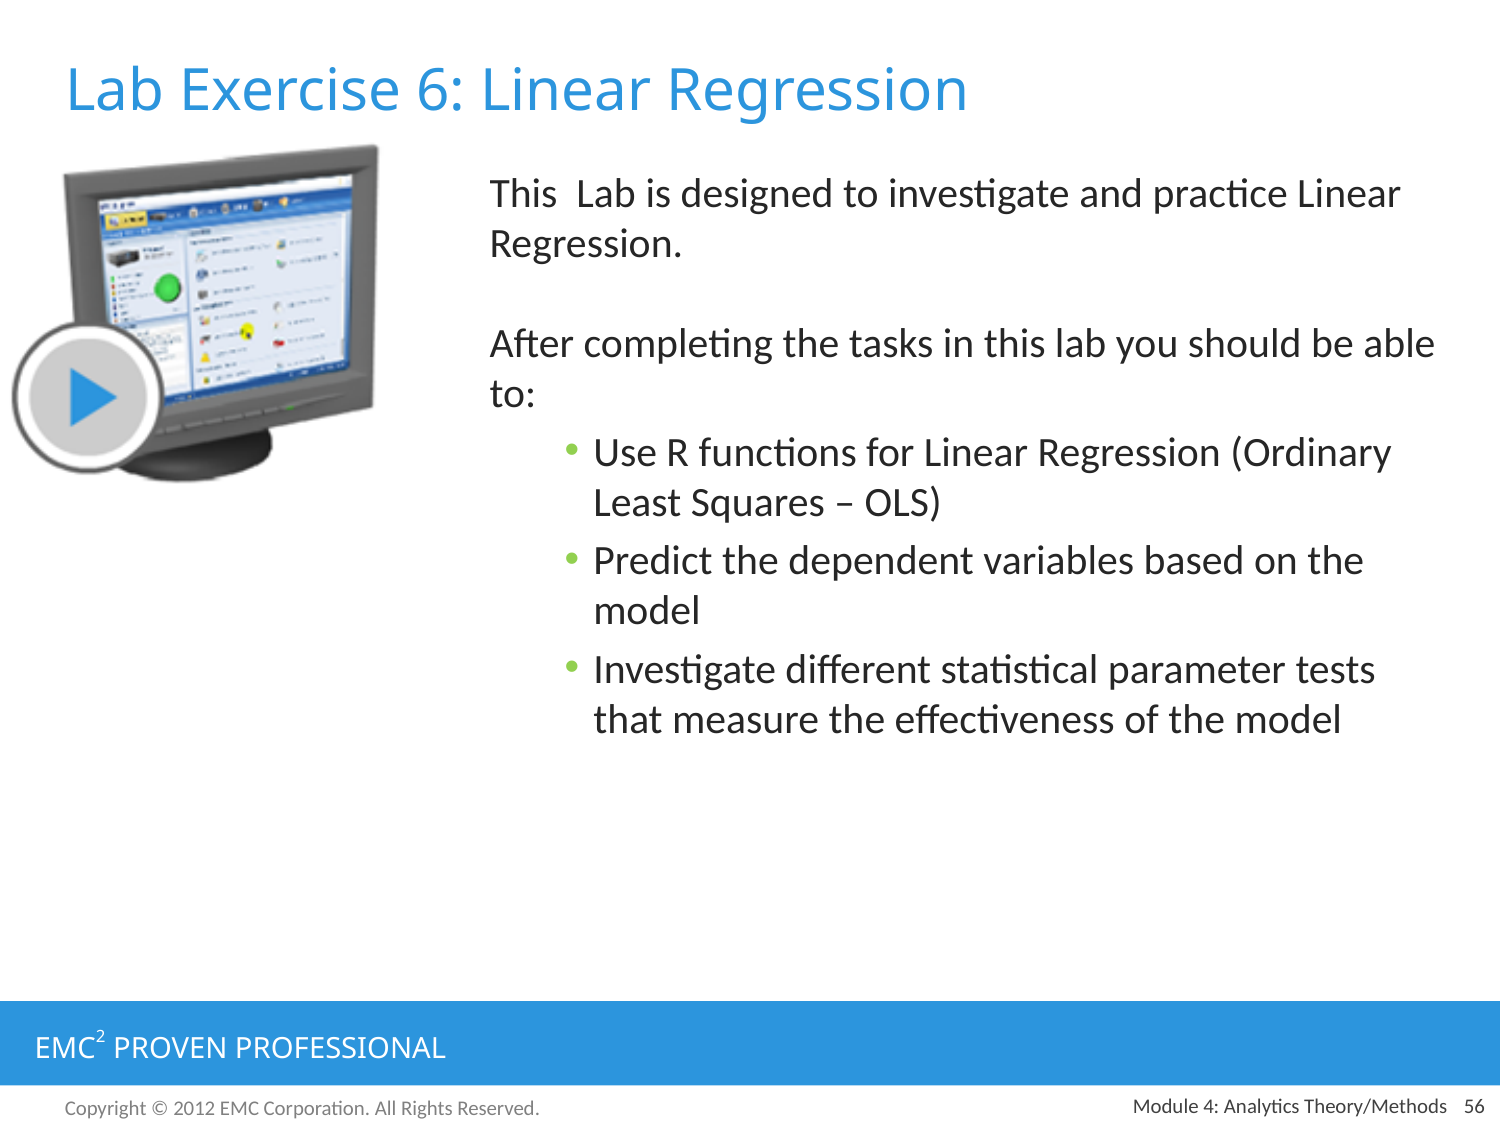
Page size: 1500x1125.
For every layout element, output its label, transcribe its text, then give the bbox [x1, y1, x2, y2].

footer Module 4: Analytics Theory/Methods [687, 1087, 1463, 1125]
text_box This Lab is designed to investigate and practice Linear Regression. After completing the tasks in this lab you should be able to: Use R functions for Linear Regression (Ordinary Least Squares – OLS) Predict the dependent variables based on the model Investigate different statistical parameter tests that measure the effectiveness of the model [474, 158, 1463, 799]
picture [0, 137, 388, 496]
slide_number 56 [1463, 1087, 1500, 1125]
title Lab Exercise 6: Linear Regression [49, 24, 1438, 151]
